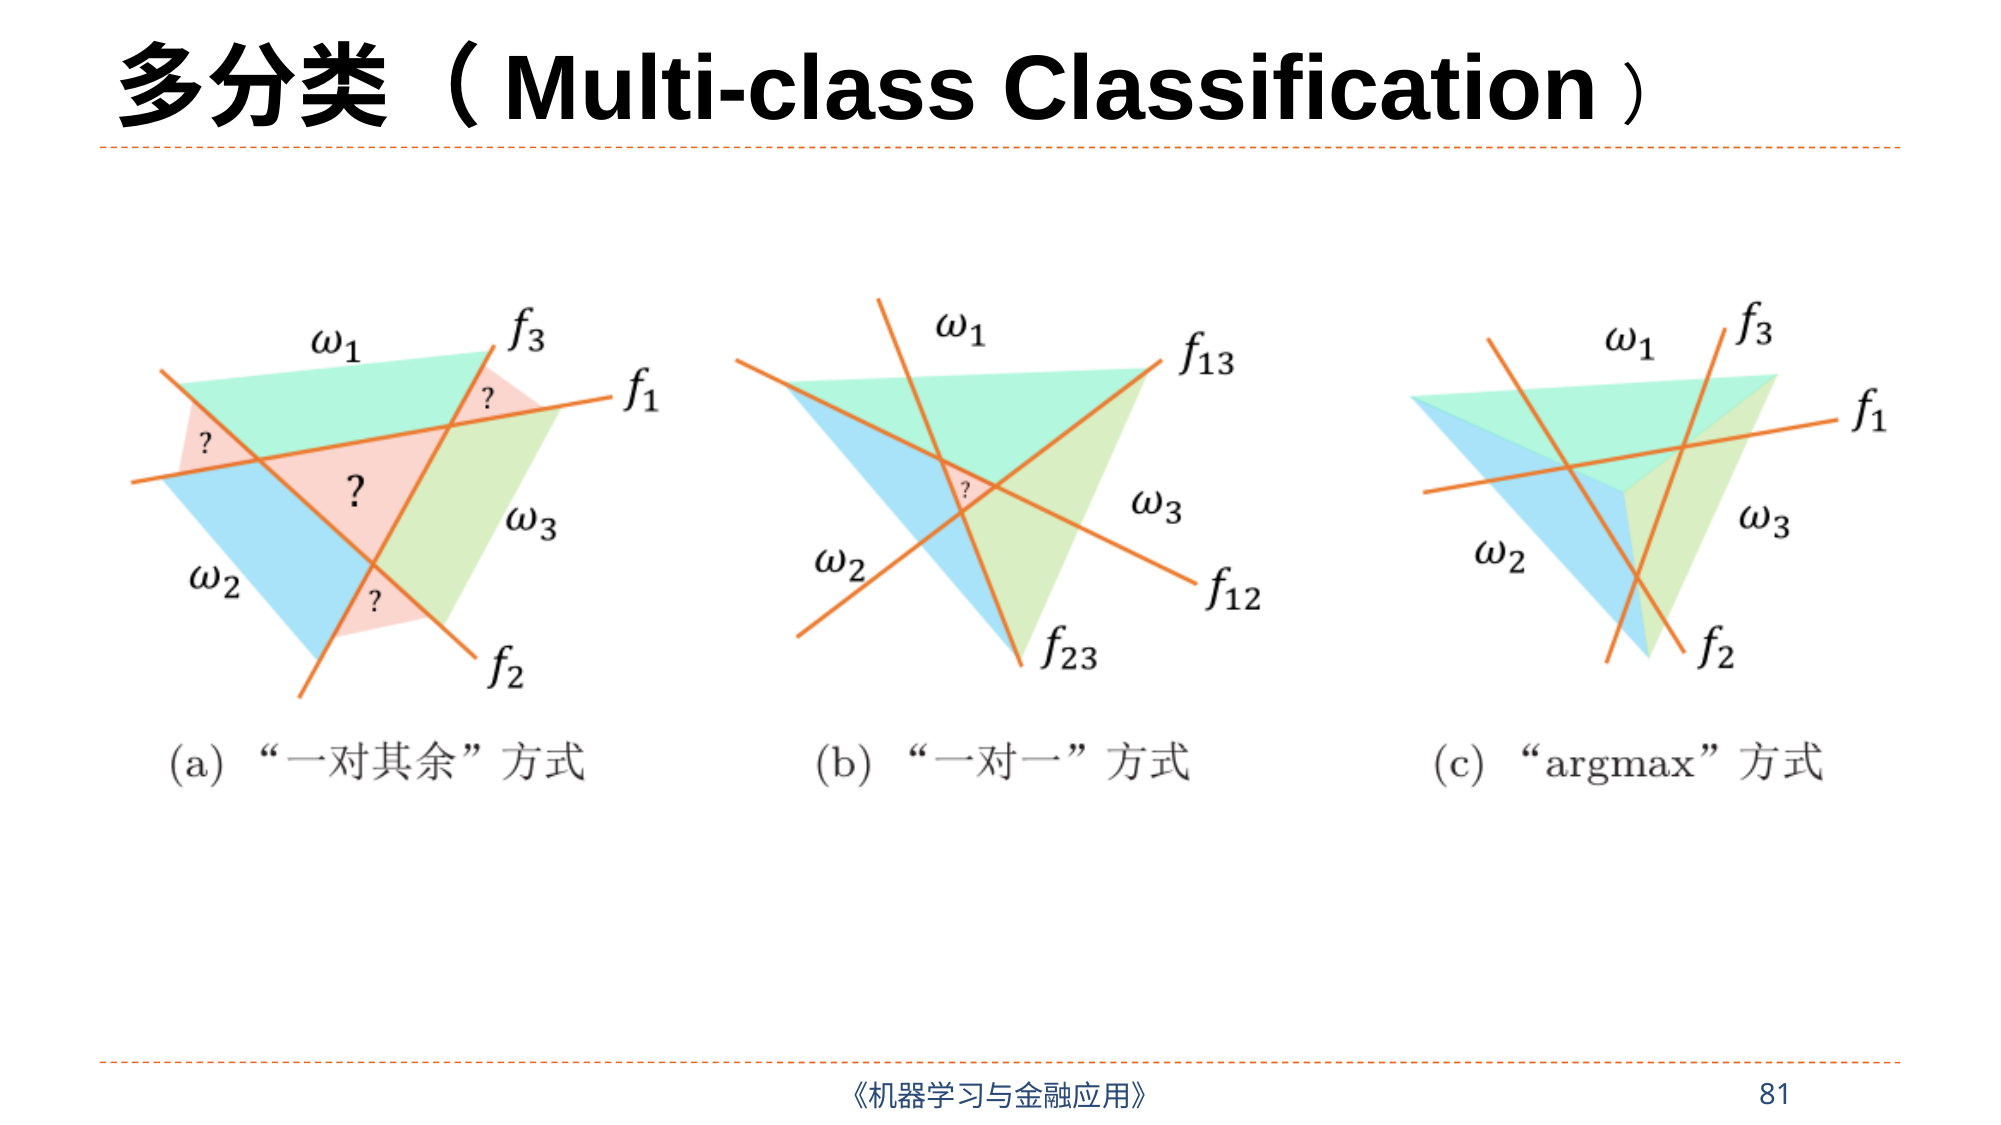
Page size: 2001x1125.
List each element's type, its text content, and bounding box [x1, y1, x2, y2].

picture [61, 249, 1939, 831]
title 多分类（Multi-class Classification） [99, 24, 1900, 146]
